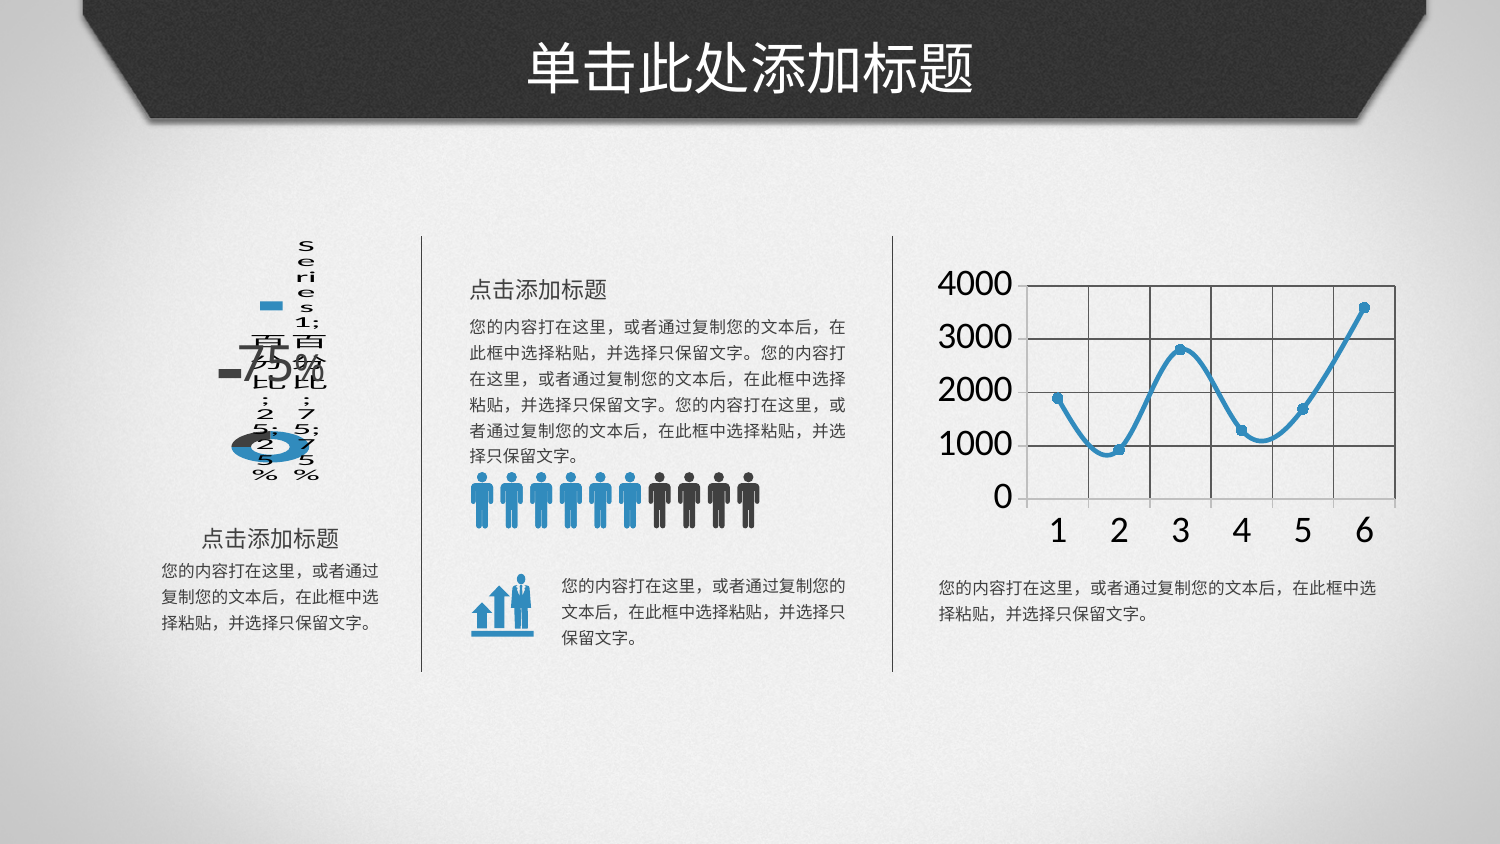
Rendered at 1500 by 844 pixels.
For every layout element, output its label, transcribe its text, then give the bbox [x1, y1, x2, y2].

text_box 点击添加标题 [458, 261, 674, 303]
text_box [648, 472, 671, 529]
text_box [589, 472, 612, 529]
text_box [559, 472, 582, 529]
text_box 点击添加标题 [161, 510, 380, 552]
text_box [500, 472, 523, 529]
text_box [619, 472, 641, 529]
text_box 您的内容打在这里，或者通过复制您的文本后，在此框中选择粘贴，并选择只保留文字。 [927, 565, 1388, 629]
text_box [530, 472, 553, 529]
text_box [707, 472, 730, 529]
text_box 您的内容打在这里，或者通过复制您的文本后，在此框中选择粘贴，并选择只保留文字。 [147, 549, 394, 639]
text_box [678, 472, 701, 529]
chart [152, 240, 389, 485]
picture [0, 0, 1500, 844]
text_box [471, 472, 494, 529]
chart [927, 260, 1405, 558]
text_box 您的内容打在这里，或者通过复制您的文本后，在此框中选择粘贴，并选择只保留文字。 [550, 564, 858, 654]
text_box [471, 573, 534, 637]
title 单击此处添加标题 [301, 25, 1199, 110]
text_box 您的内容打在这里，或者通过复制您的文本后，在此框中选择粘贴，并选择只保留文字。您的内容打在这里，或者通过复制您的文本后，在此框中选择粘贴，并选择只保留文字。您的内容打在这里，或者通过复制您的文本后，在此框中选择粘贴，并选择只保留文字。 [458, 305, 858, 472]
text_box [737, 472, 760, 529]
